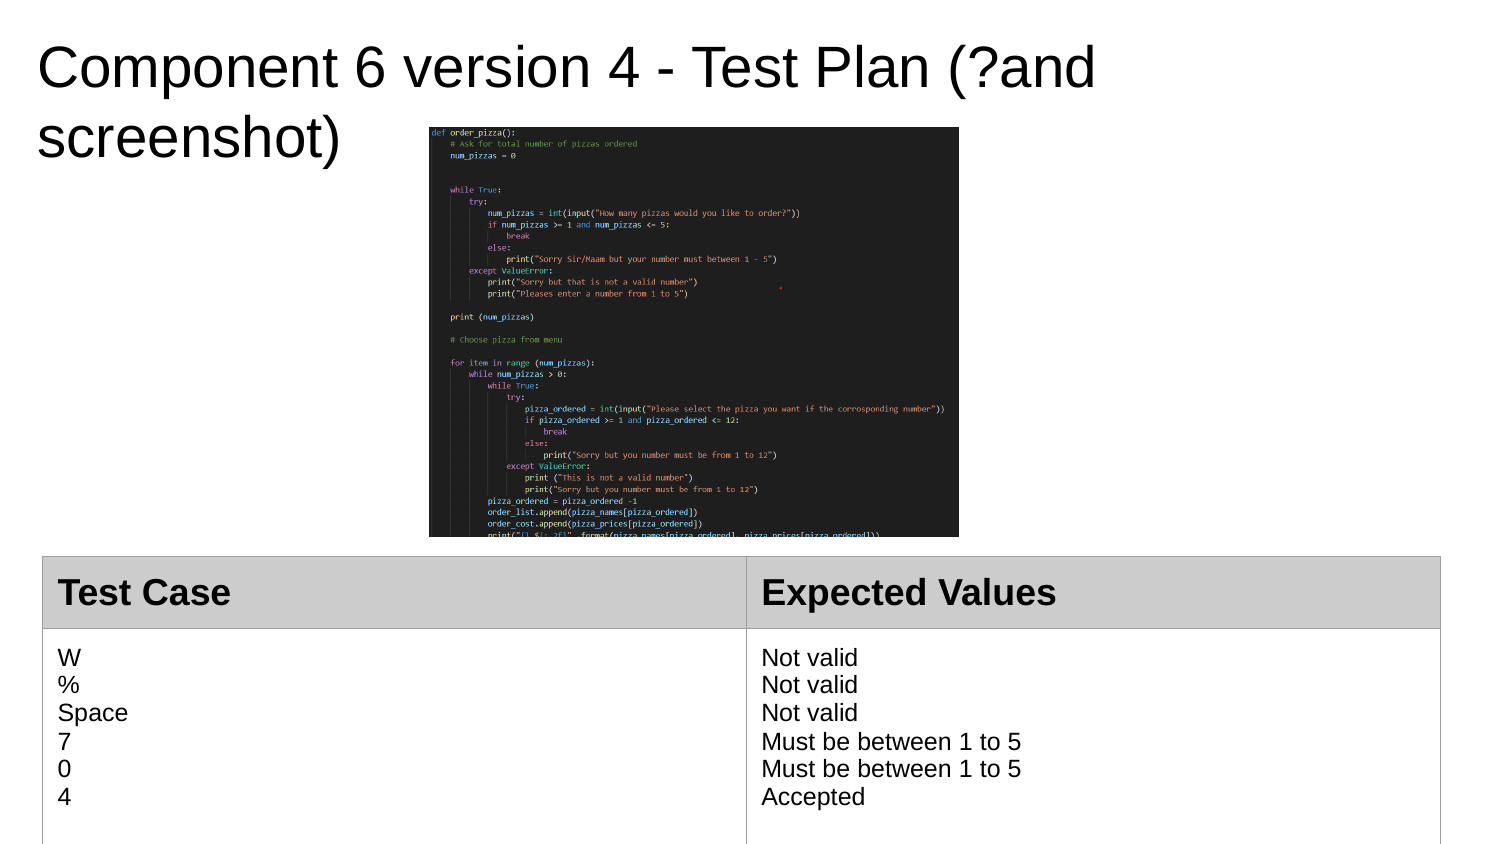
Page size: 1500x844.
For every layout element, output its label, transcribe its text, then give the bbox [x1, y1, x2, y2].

picture [429, 126, 959, 538]
table_header Test Case [43, 557, 746, 628]
title Component 6 version 4 - Test Plan (?and screenshot) [22, 14, 1420, 201]
table_cell W % Space 7 0 4 [43, 629, 746, 844]
table_header Expected Values [747, 557, 1440, 628]
table_cell Not valid Not valid Not valid Must be between 1 to 5 Must be between 1 to 5 Accepted [747, 629, 1440, 844]
